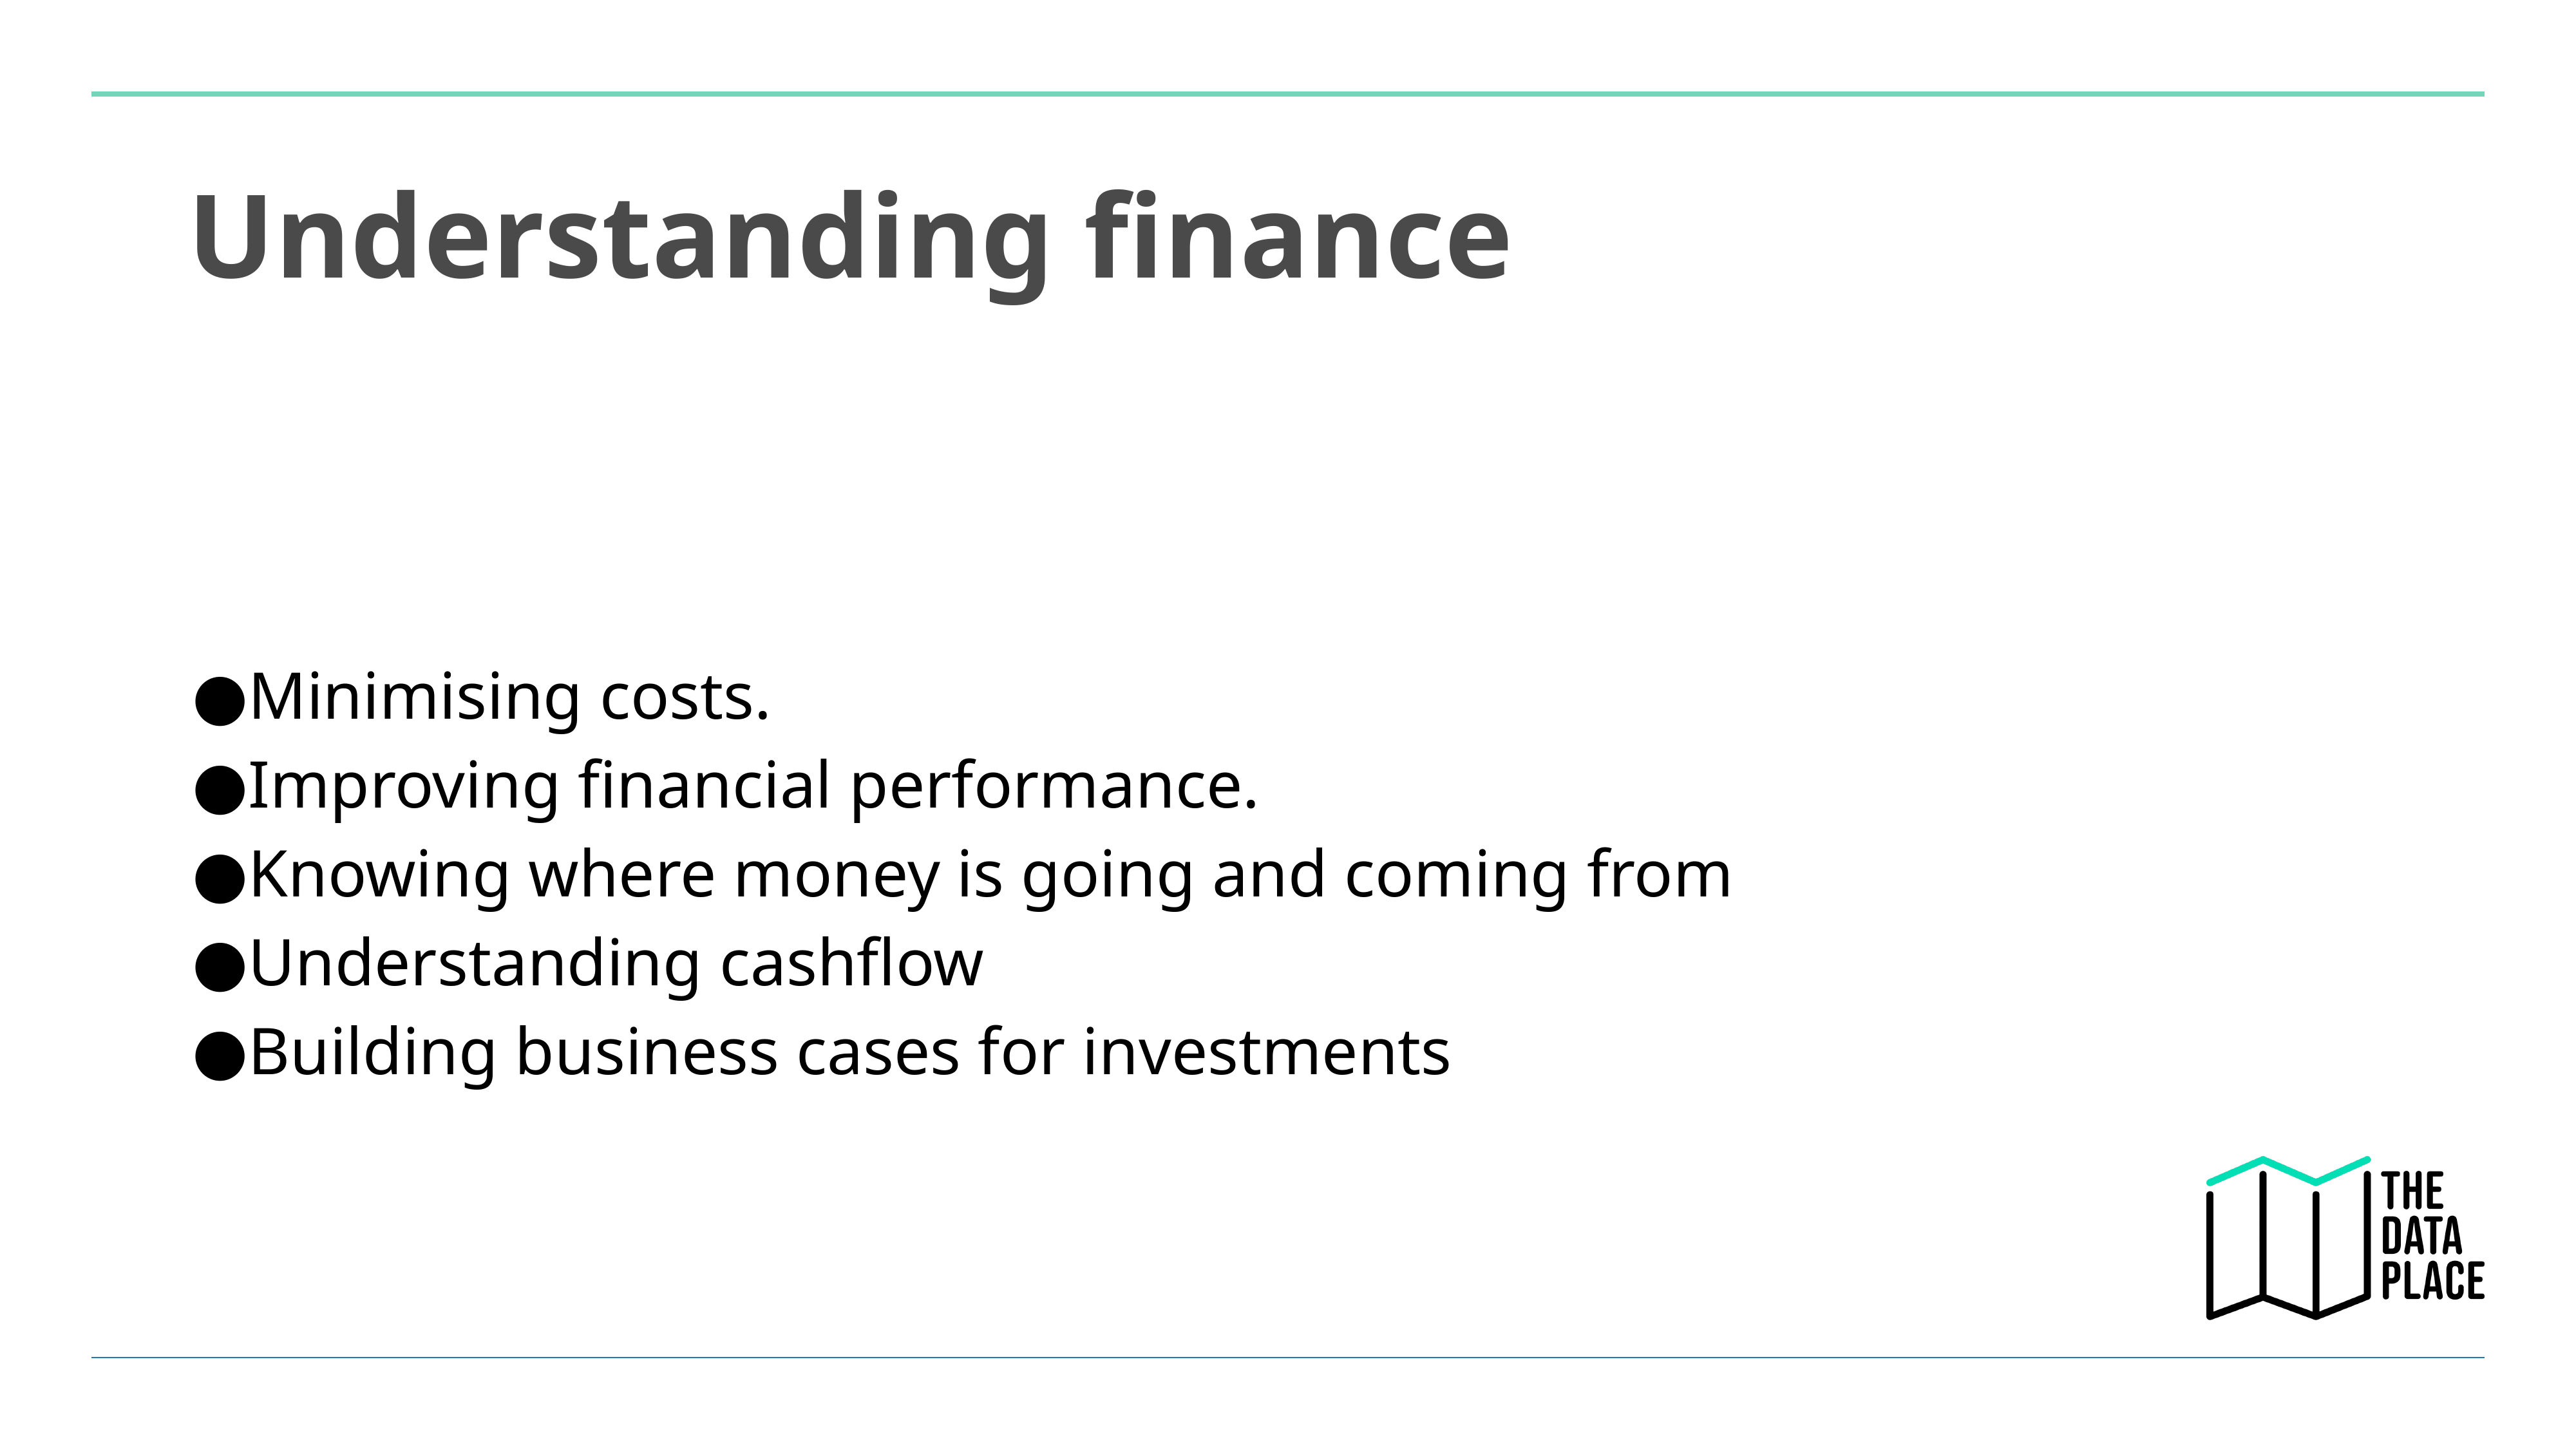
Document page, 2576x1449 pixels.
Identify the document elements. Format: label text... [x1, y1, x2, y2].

text_box Minimising costs. Improving financial performance. Knowing where money is going and coming from Understanding cashflow Building business cases for investments [182, 633, 2041, 1097]
title Understanding finance [182, 184, 2394, 533]
picture [2206, 1156, 2486, 1320]
